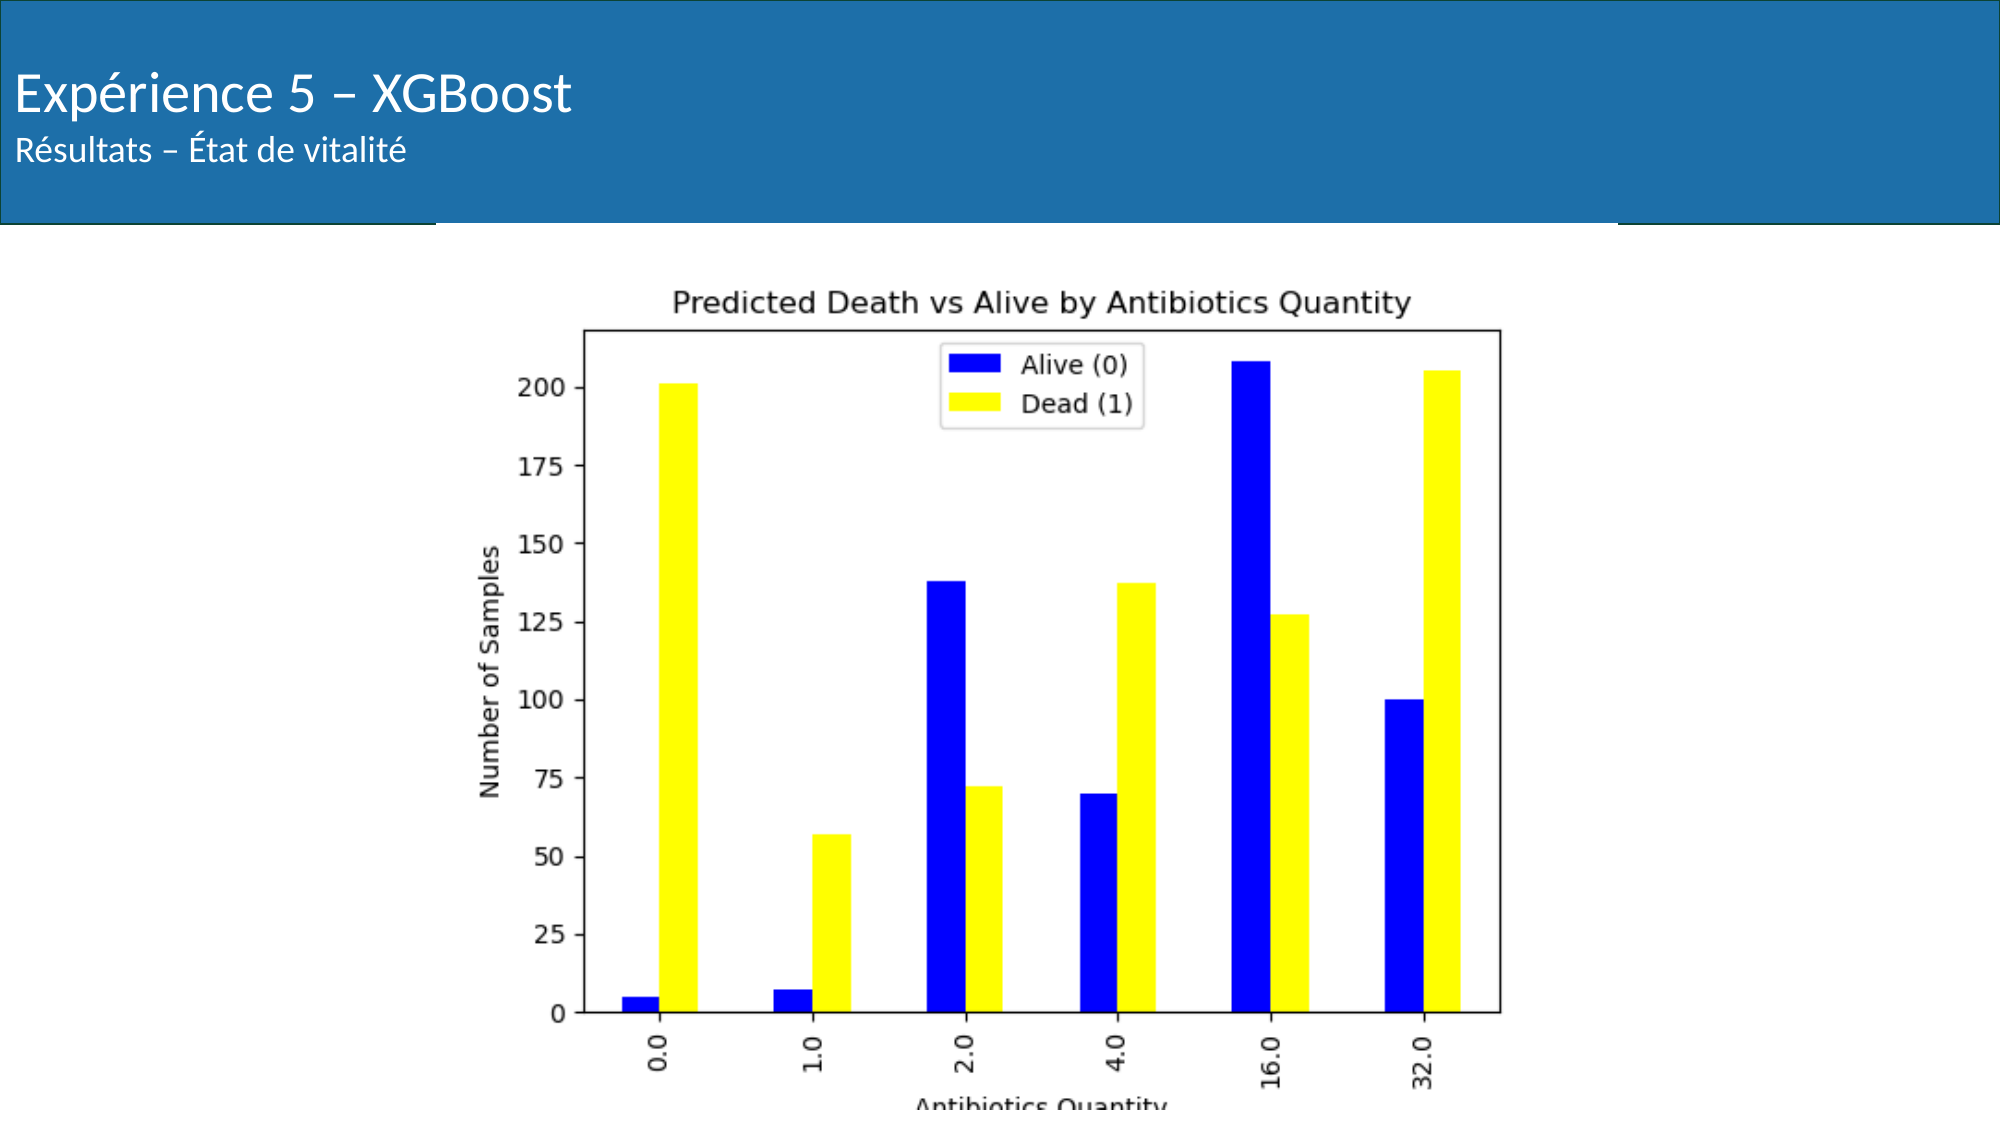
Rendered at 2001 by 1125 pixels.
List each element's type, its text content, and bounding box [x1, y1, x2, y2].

picture [436, 223, 1618, 1110]
text_box Expérience 5 – XGBoost Résultats – État de vitalité [0, 0, 2000, 225]
